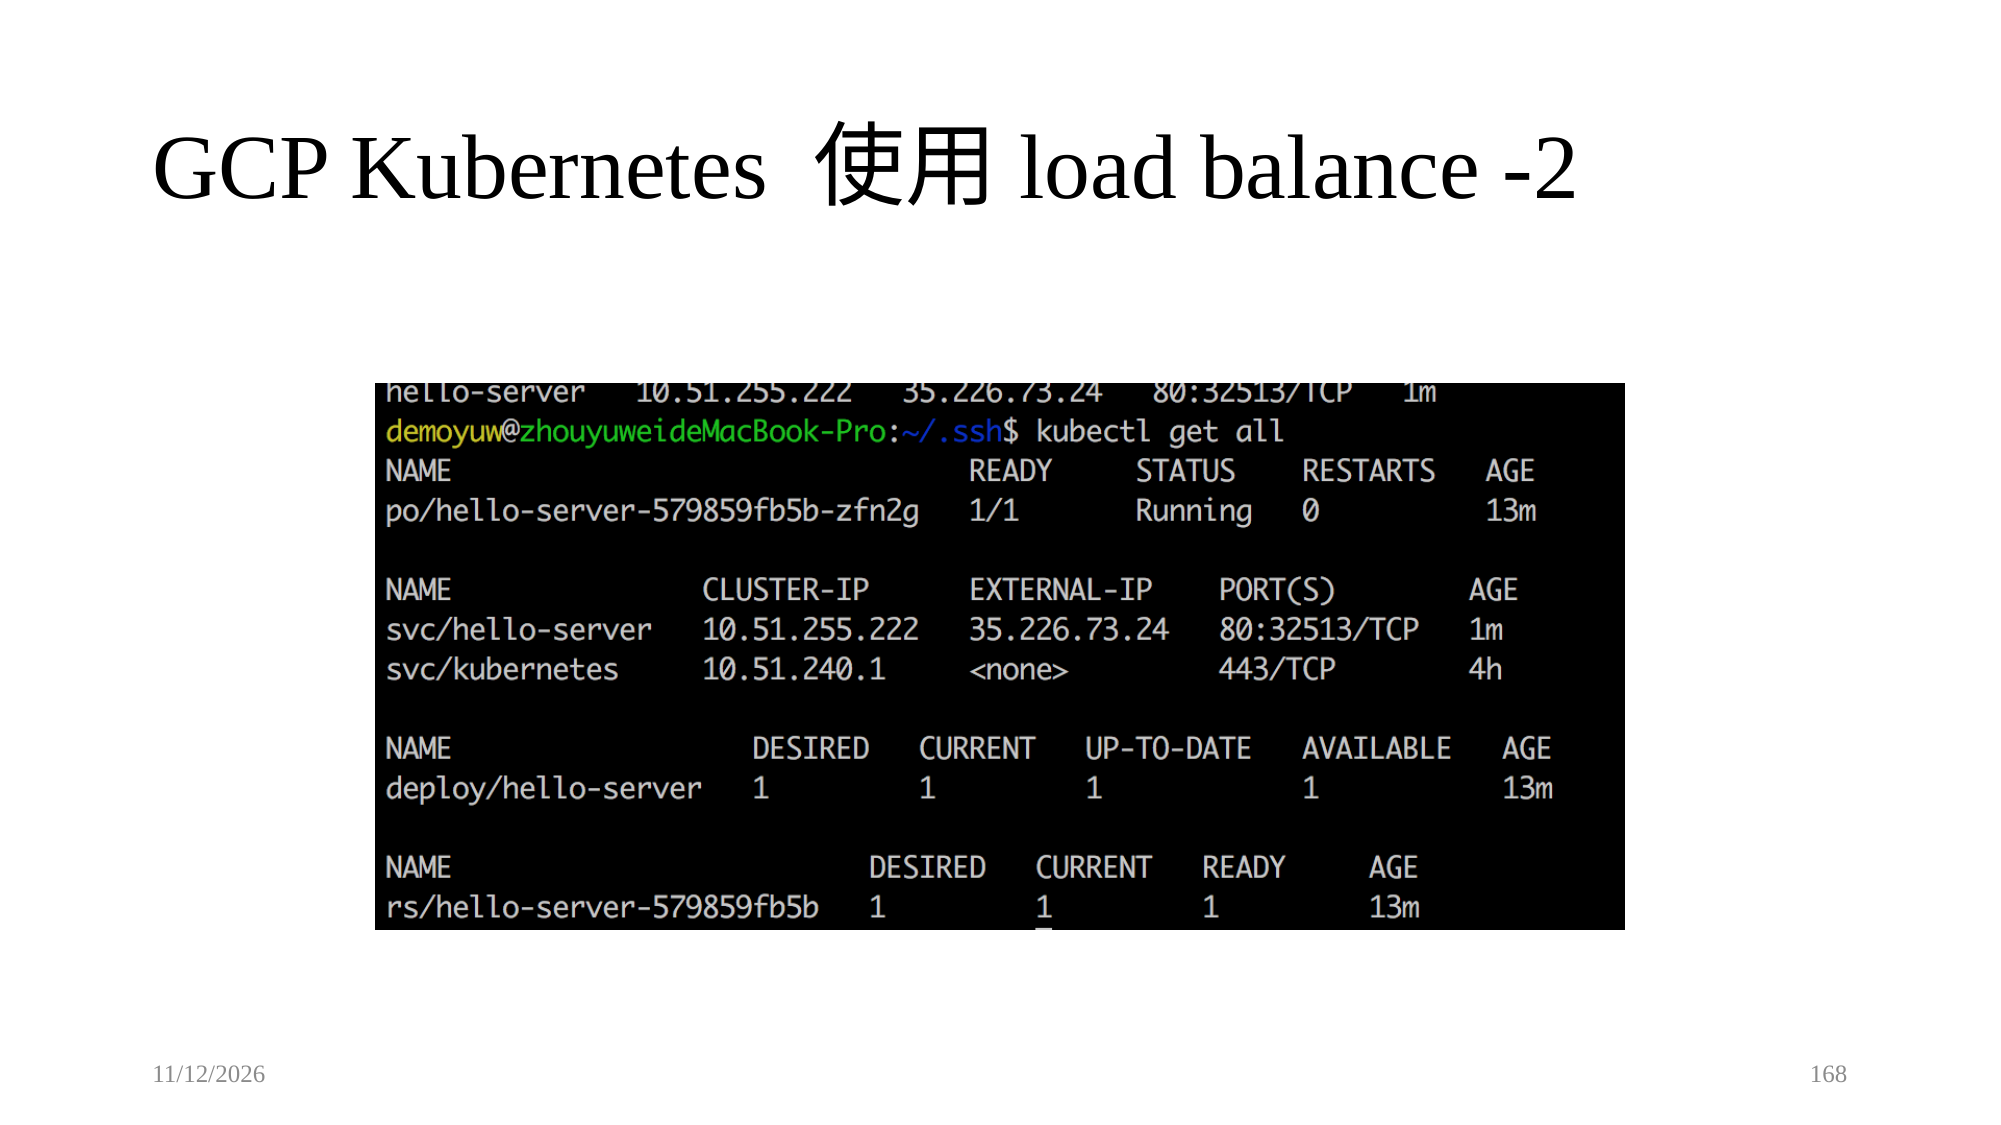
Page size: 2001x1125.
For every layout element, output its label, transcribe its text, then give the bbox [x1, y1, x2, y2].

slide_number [137, 1042, 588, 1103]
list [374, 383, 1625, 930]
slide_number 168 [1412, 1042, 1863, 1103]
title GCP Kubernetes 使用load balance -2 [137, 59, 1863, 278]
